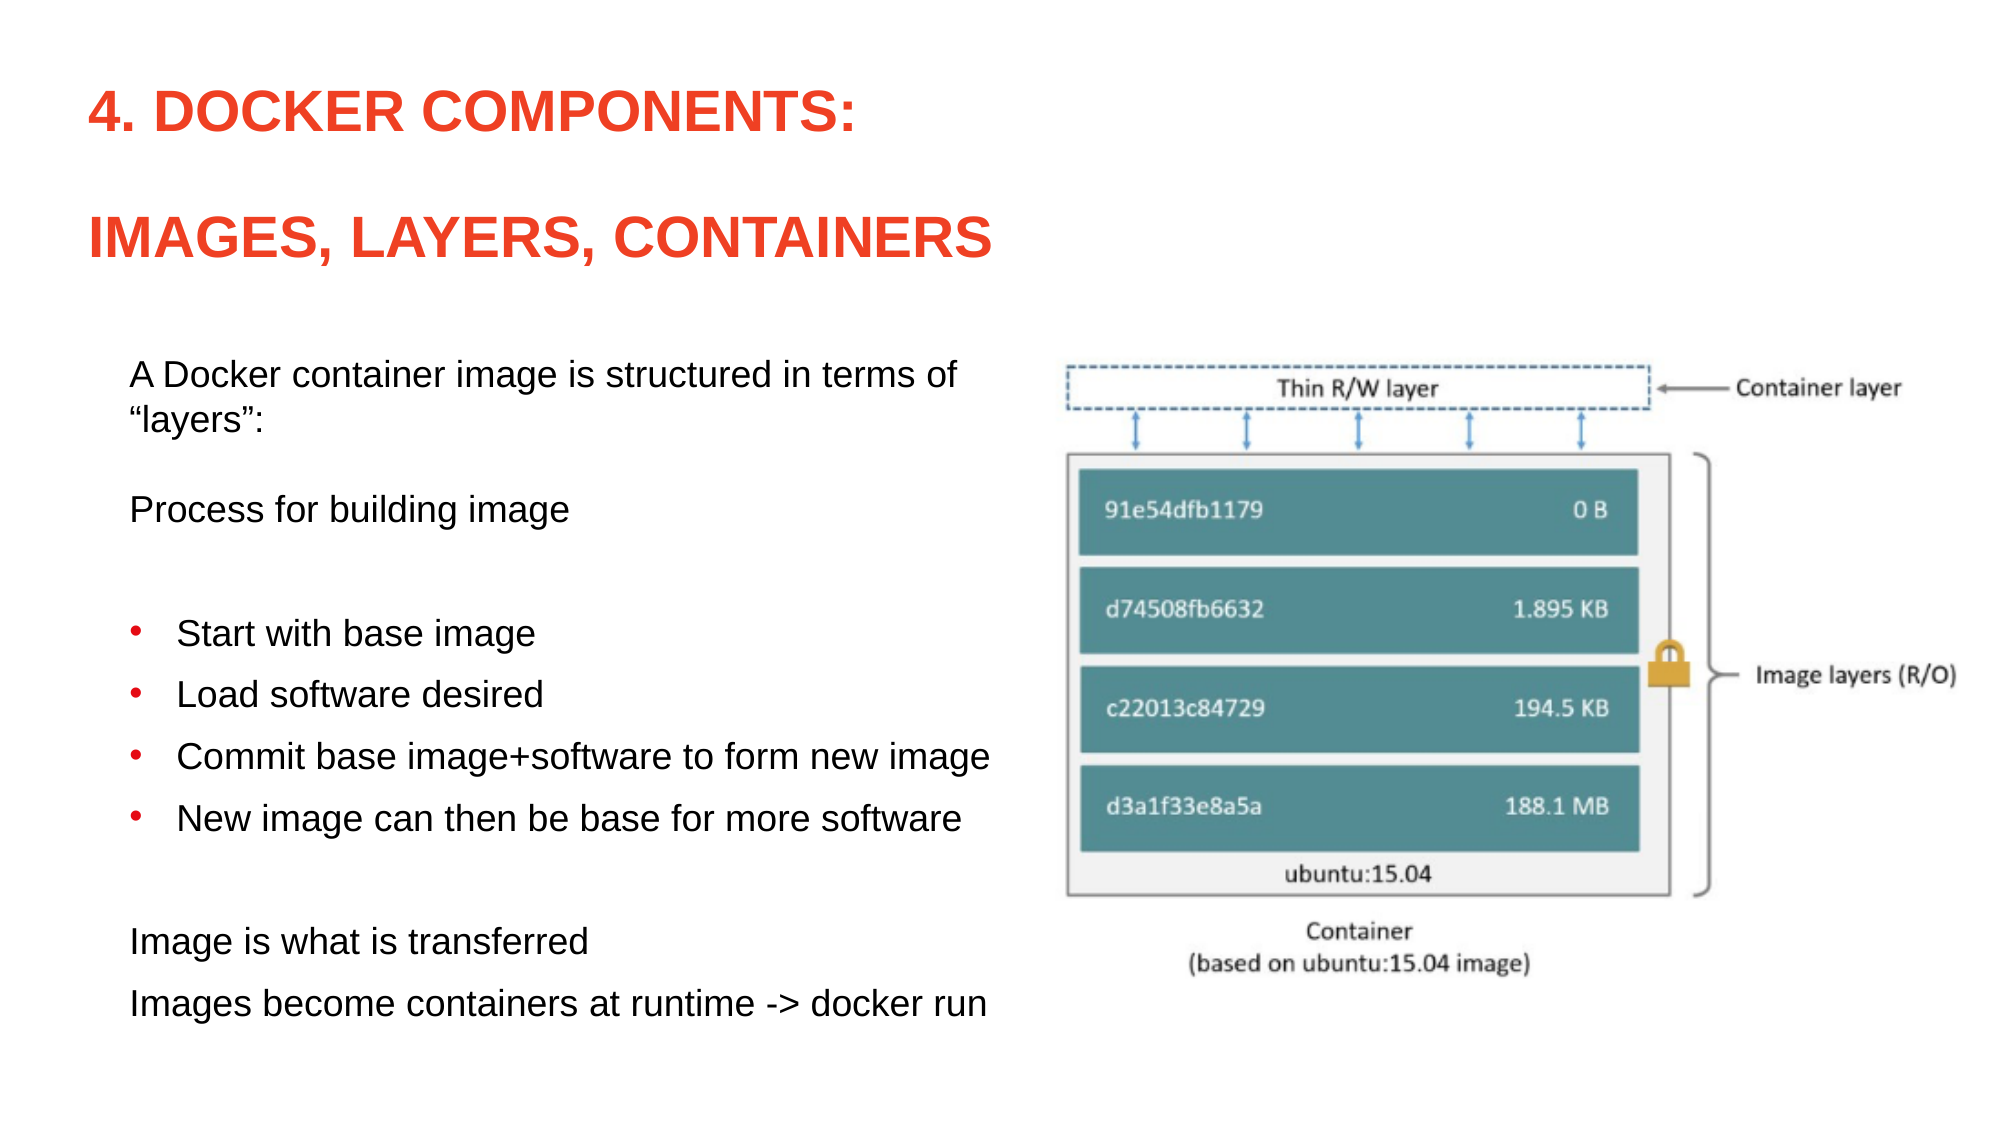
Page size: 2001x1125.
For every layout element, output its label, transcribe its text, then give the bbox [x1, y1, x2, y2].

text_box A Docker container image is structured in terms of “layers”: Process for building image Start with base image Load software desired Commit base image+software to form new image New image can then be base for more software Image is what is transferred Images become containers at runtime -> docker run [114, 342, 1030, 948]
picture [1053, 354, 1969, 979]
title 4. Docker components: Images, Layers, Containers [88, 88, 1911, 183]
